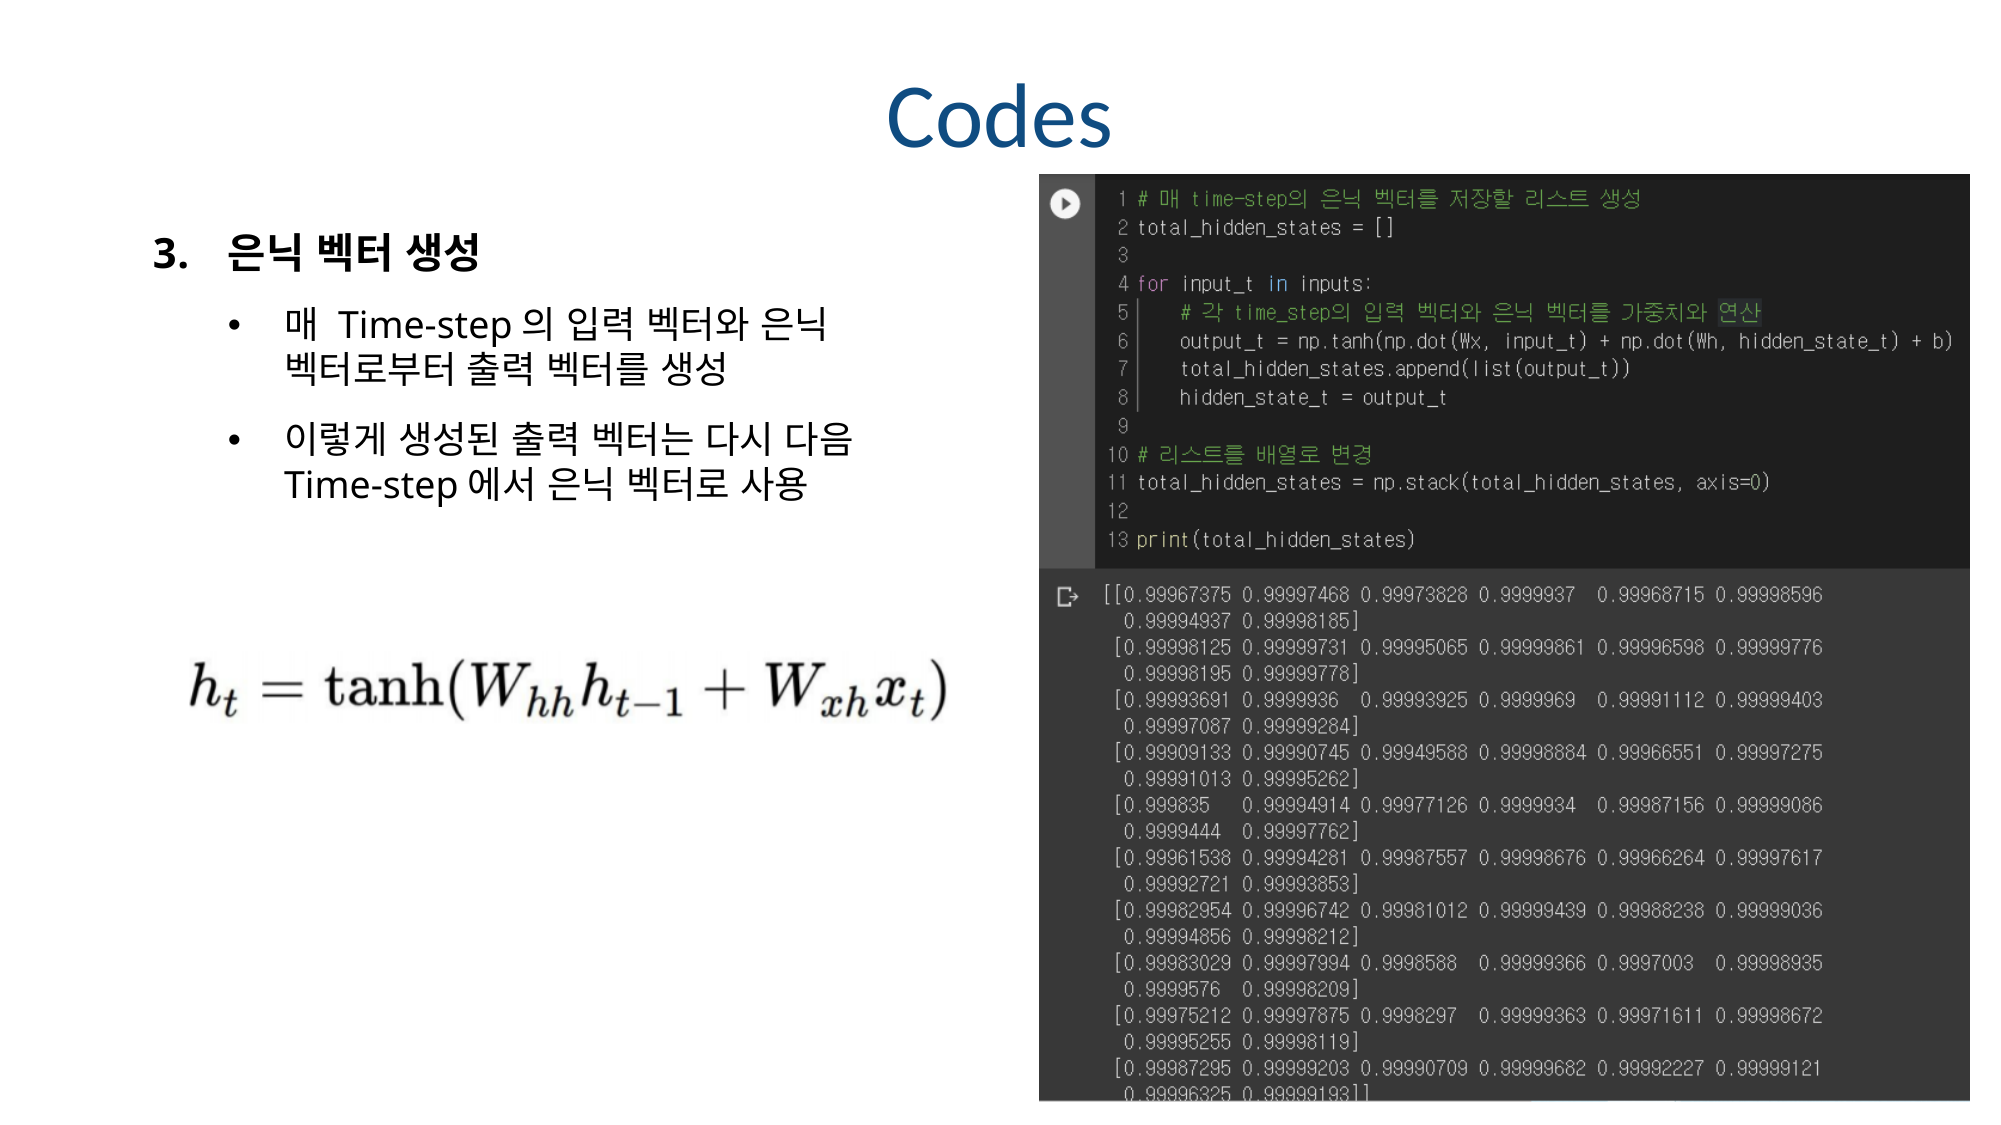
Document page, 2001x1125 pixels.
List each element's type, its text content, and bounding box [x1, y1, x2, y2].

picture [180, 637, 957, 742]
text_box 은닉 벡터 생성 매 Time-step의 입력 벡터와 은닉 벡터로부터 출력 벡터를 생성 이렇게 생성된 출력 벡터는 다시 다음 Time-step에서 은닉 벡터로 사용 [138, 219, 874, 514]
picture [1038, 174, 1970, 1102]
text_box Codes [416, 48, 1584, 173]
